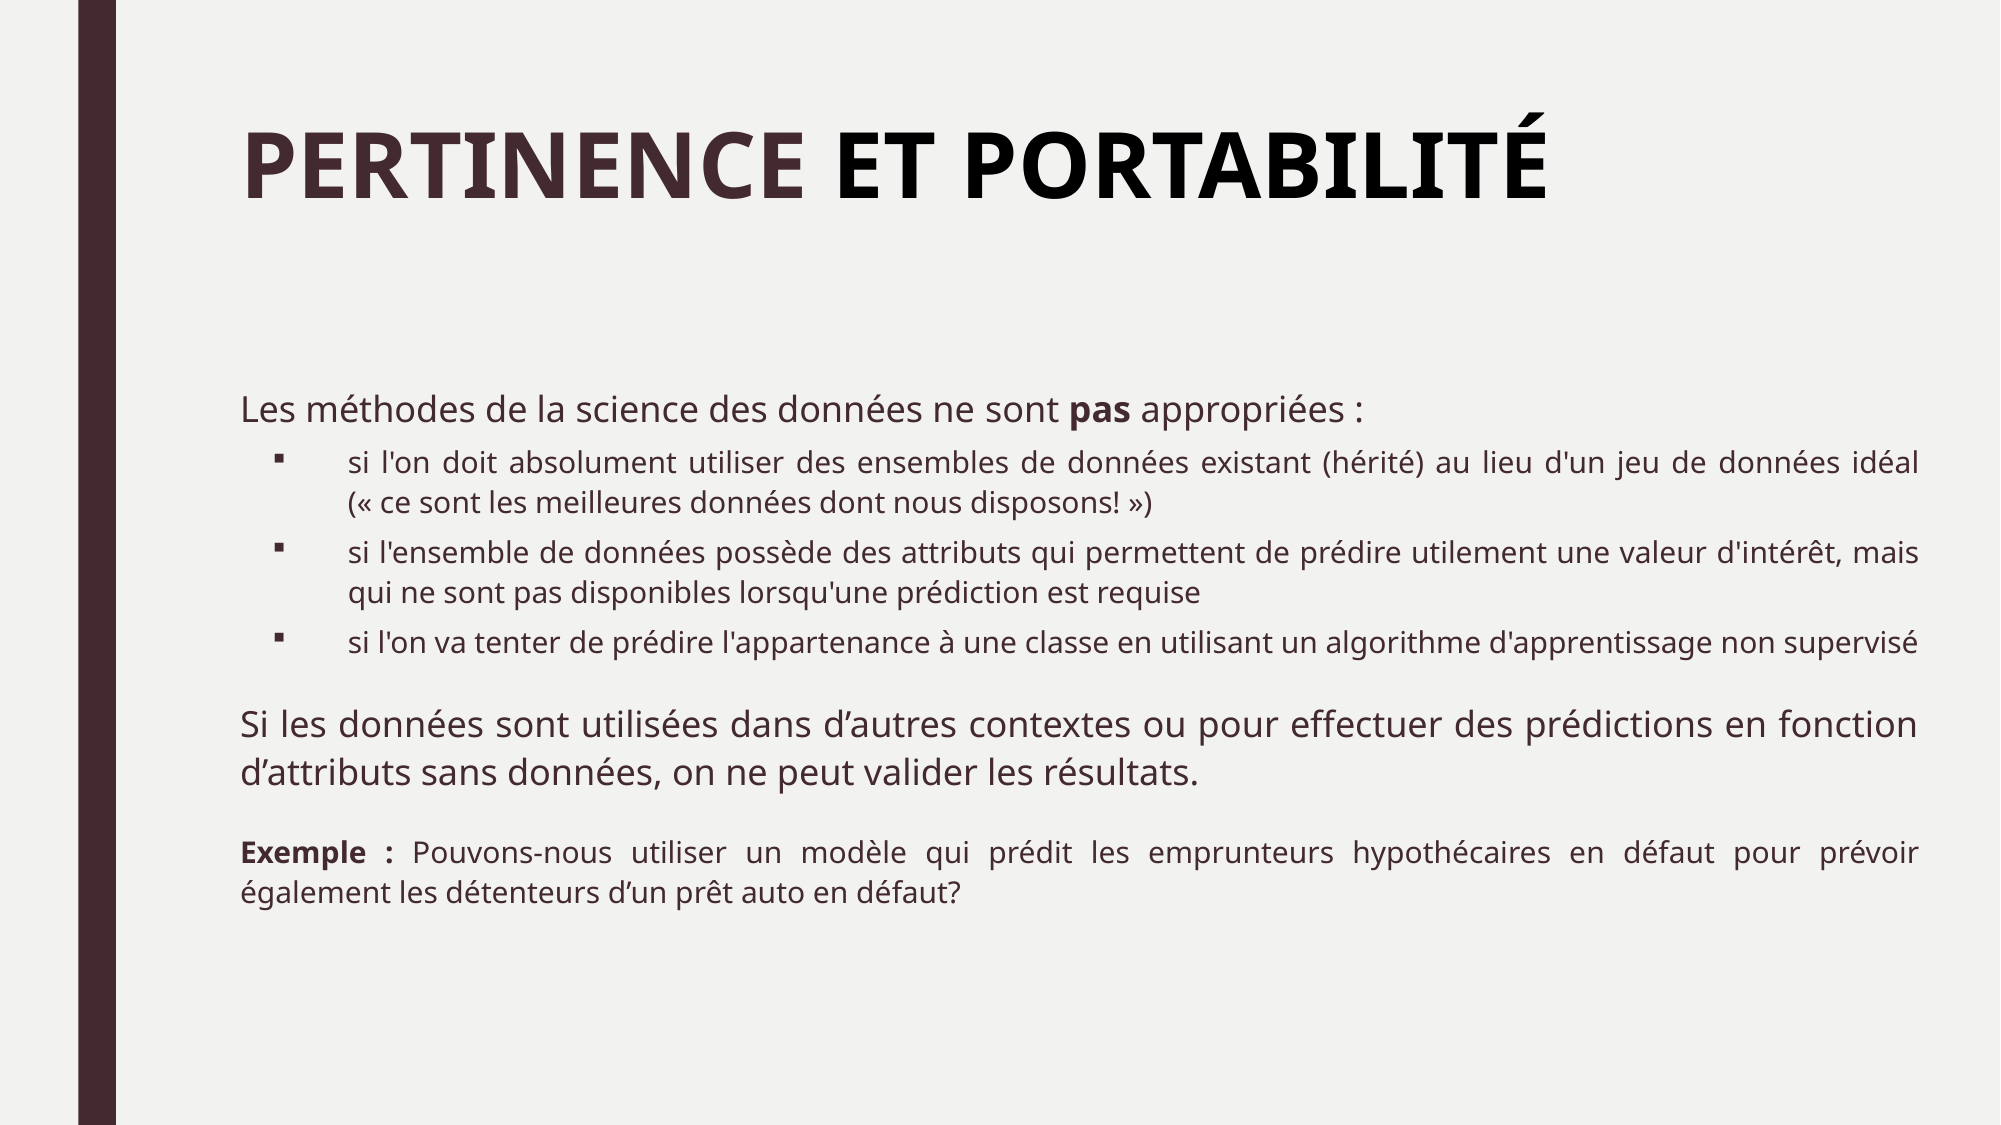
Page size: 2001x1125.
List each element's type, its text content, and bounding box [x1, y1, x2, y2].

list Les méthodes de la science des données ne sont pas appropriées : si l'on doit absolument utiliser des ensembles de données existant (hérité) au lieu d'un jeu de données idéal (« ce sont les meilleures données dont nous disposons! ») si l'ensemble de données possède des attributs qui permettent de prédire utilement une valeur d'intérêt, mais qui ne sont pas disponibles lorsqu'une prédiction est requise si l'on va tenter de prédire l'appartenance à une classe en utilisant un algorithme d'apprentissage non supervisé Si les données sont utilisées dans d’autres contextes ou pour effectuer des prédictions en fonction d’attributs sans données, on ne peut valider les résultats. Exemple : Pouvons-nous utiliser un modèle qui prédit les emprunteurs hypothécaires en défaut pour prévoir également les détenteurs d’un prêt auto en défaut? [225, 375, 1936, 963]
title PERTINENCE ET portabilité [225, 112, 1800, 357]
